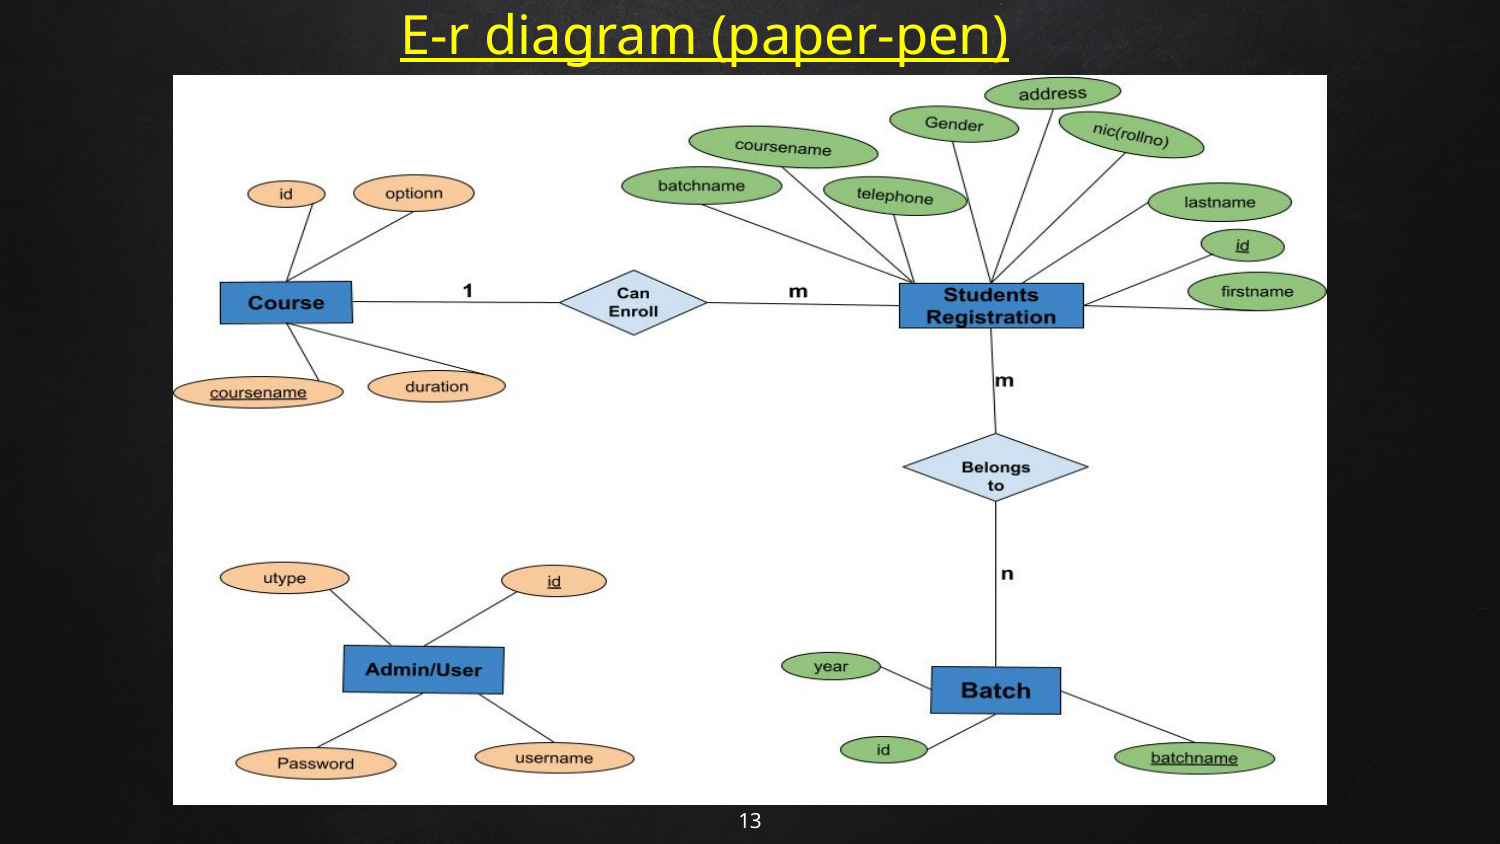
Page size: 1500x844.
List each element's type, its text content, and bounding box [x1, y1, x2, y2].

title E-r diagram (paper-pen) [0, 0, 1456, 126]
slide_number 13 [705, 813, 795, 844]
picture [0, 0, 1500, 844]
